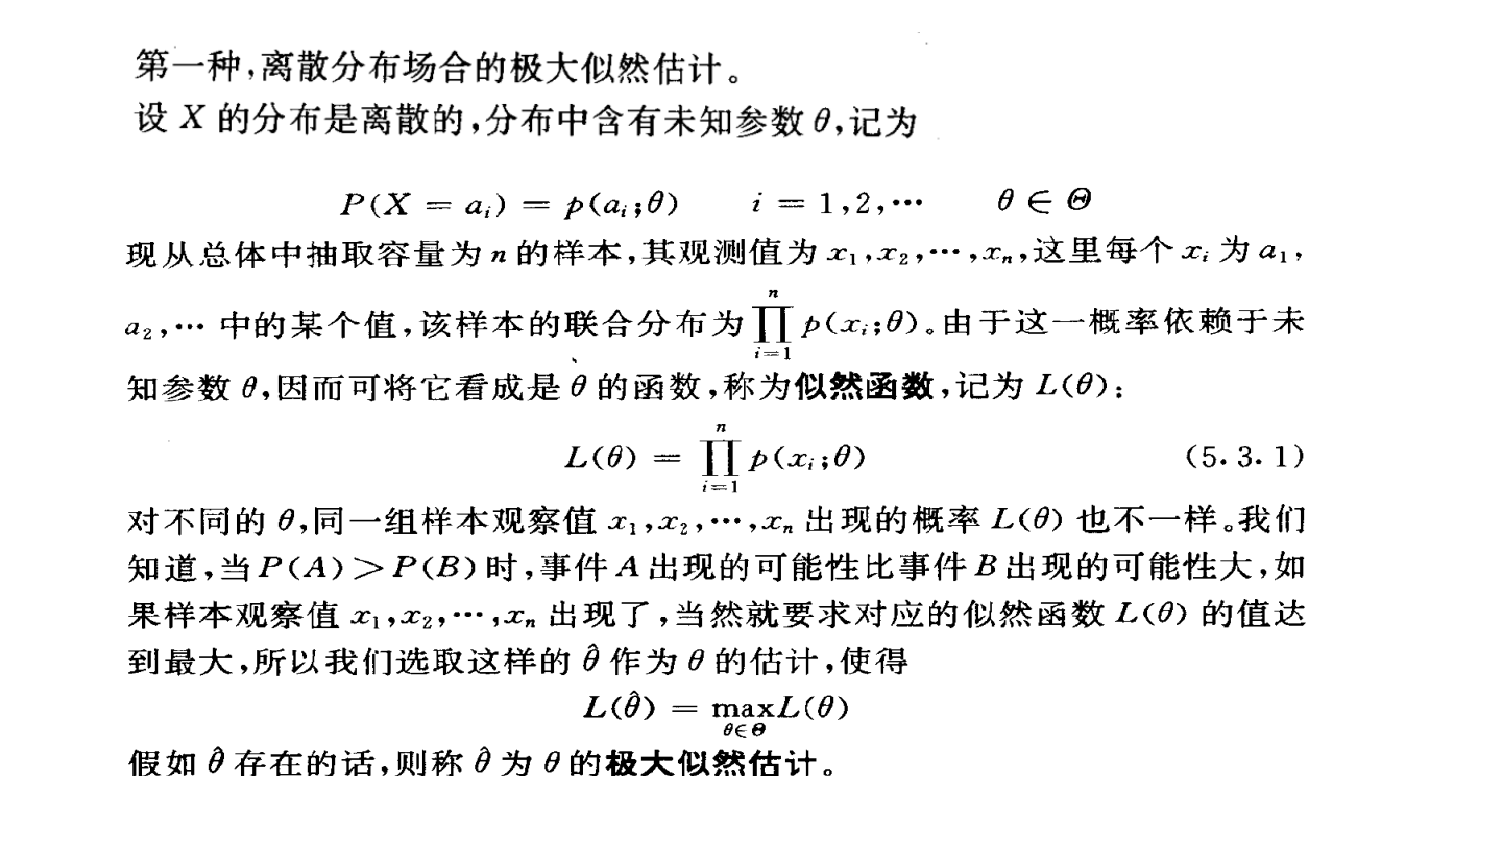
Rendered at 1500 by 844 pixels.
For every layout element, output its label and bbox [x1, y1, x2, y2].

picture [85, 31, 1440, 777]
